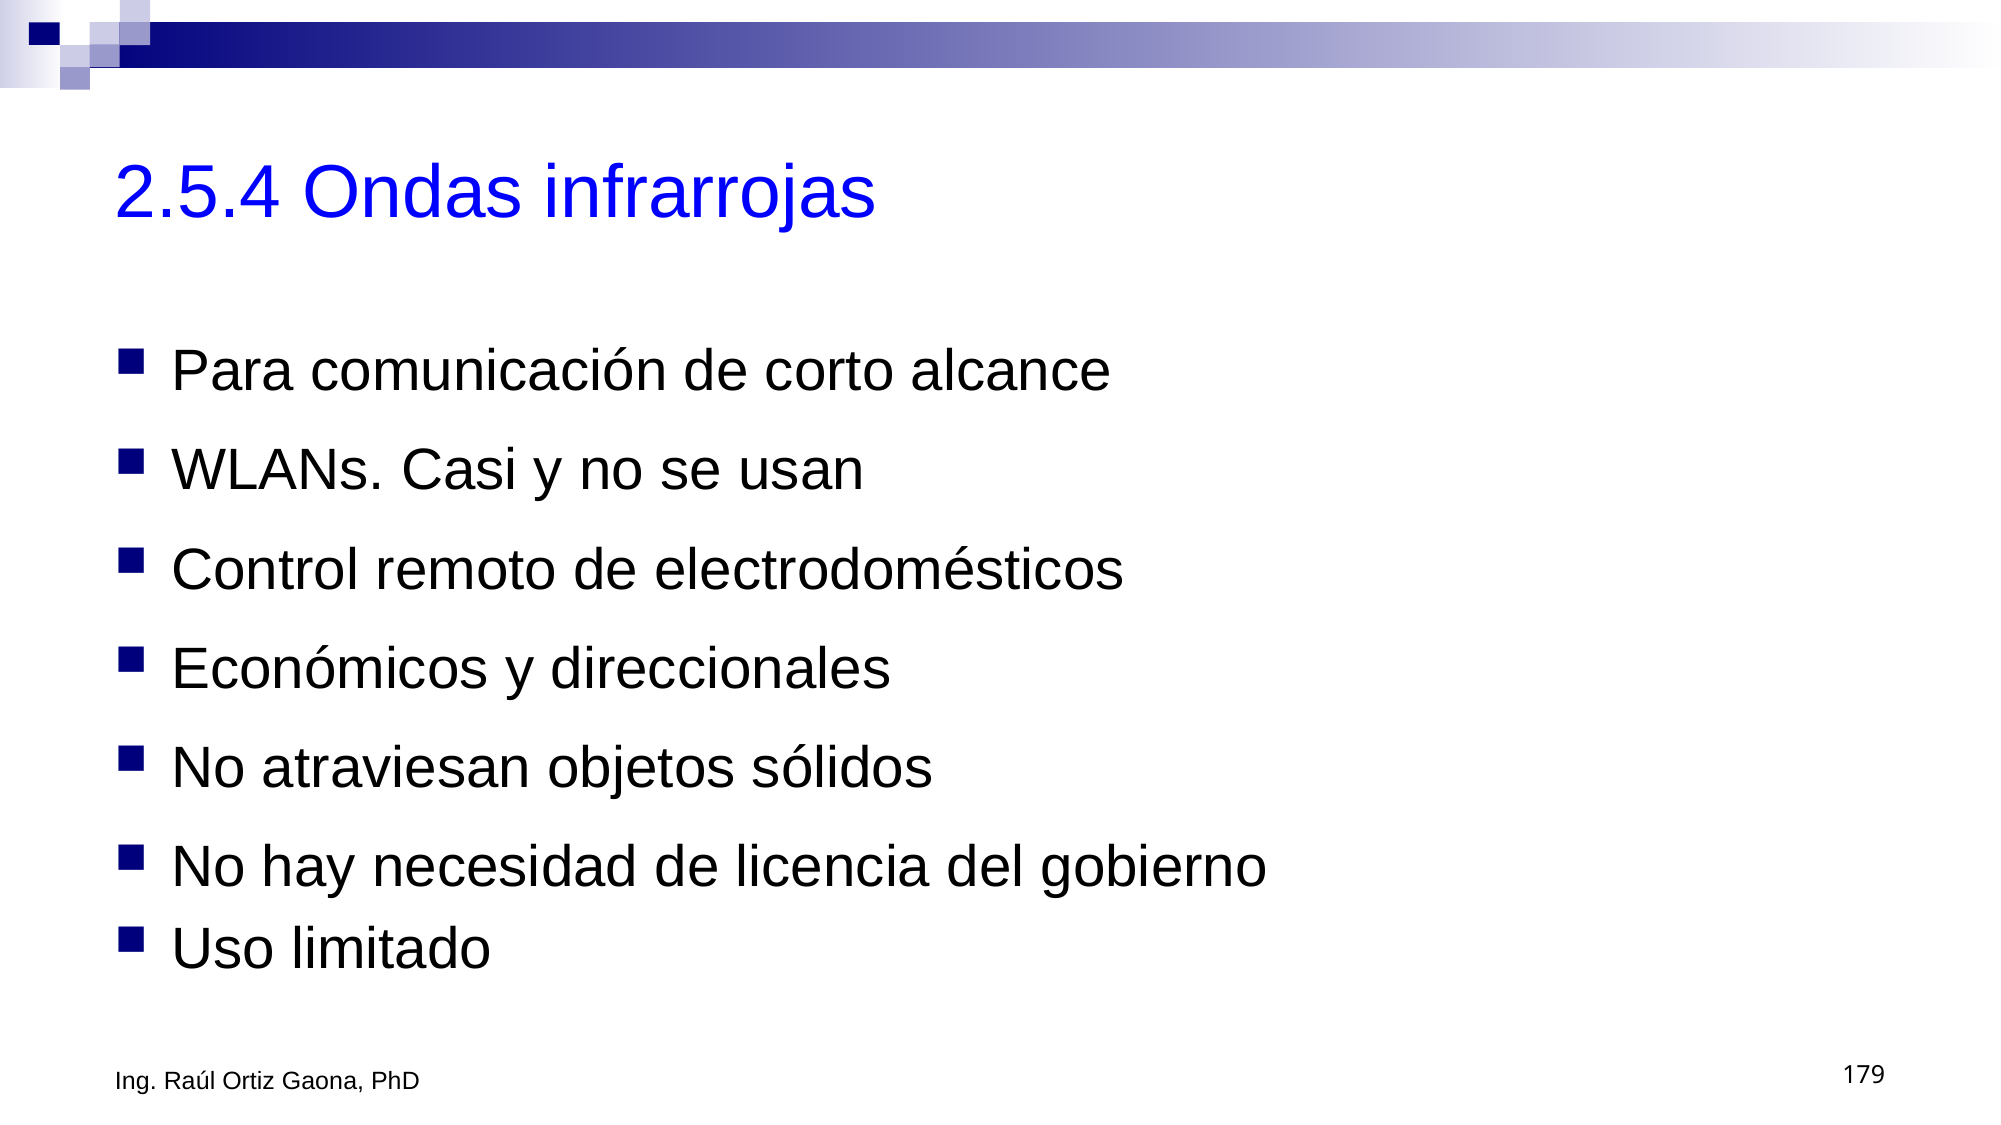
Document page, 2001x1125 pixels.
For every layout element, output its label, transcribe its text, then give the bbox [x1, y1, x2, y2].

list Para comunicación de corto alcance WLANs. Casi y no se usan Control remoto de electrodomésticos Económicos y direccionales No atraviesan objetos sólidos No hay necesidad de licencia del gobierno Uso limitado [99, 324, 1675, 1035]
slide_number Ing. Raúl Ortiz Gaona, PhD [99, 1035, 567, 1103]
slide_number 179 [1433, 1025, 1900, 1100]
title 2.5.4 Ondas infrarrojas [99, 75, 1900, 300]
